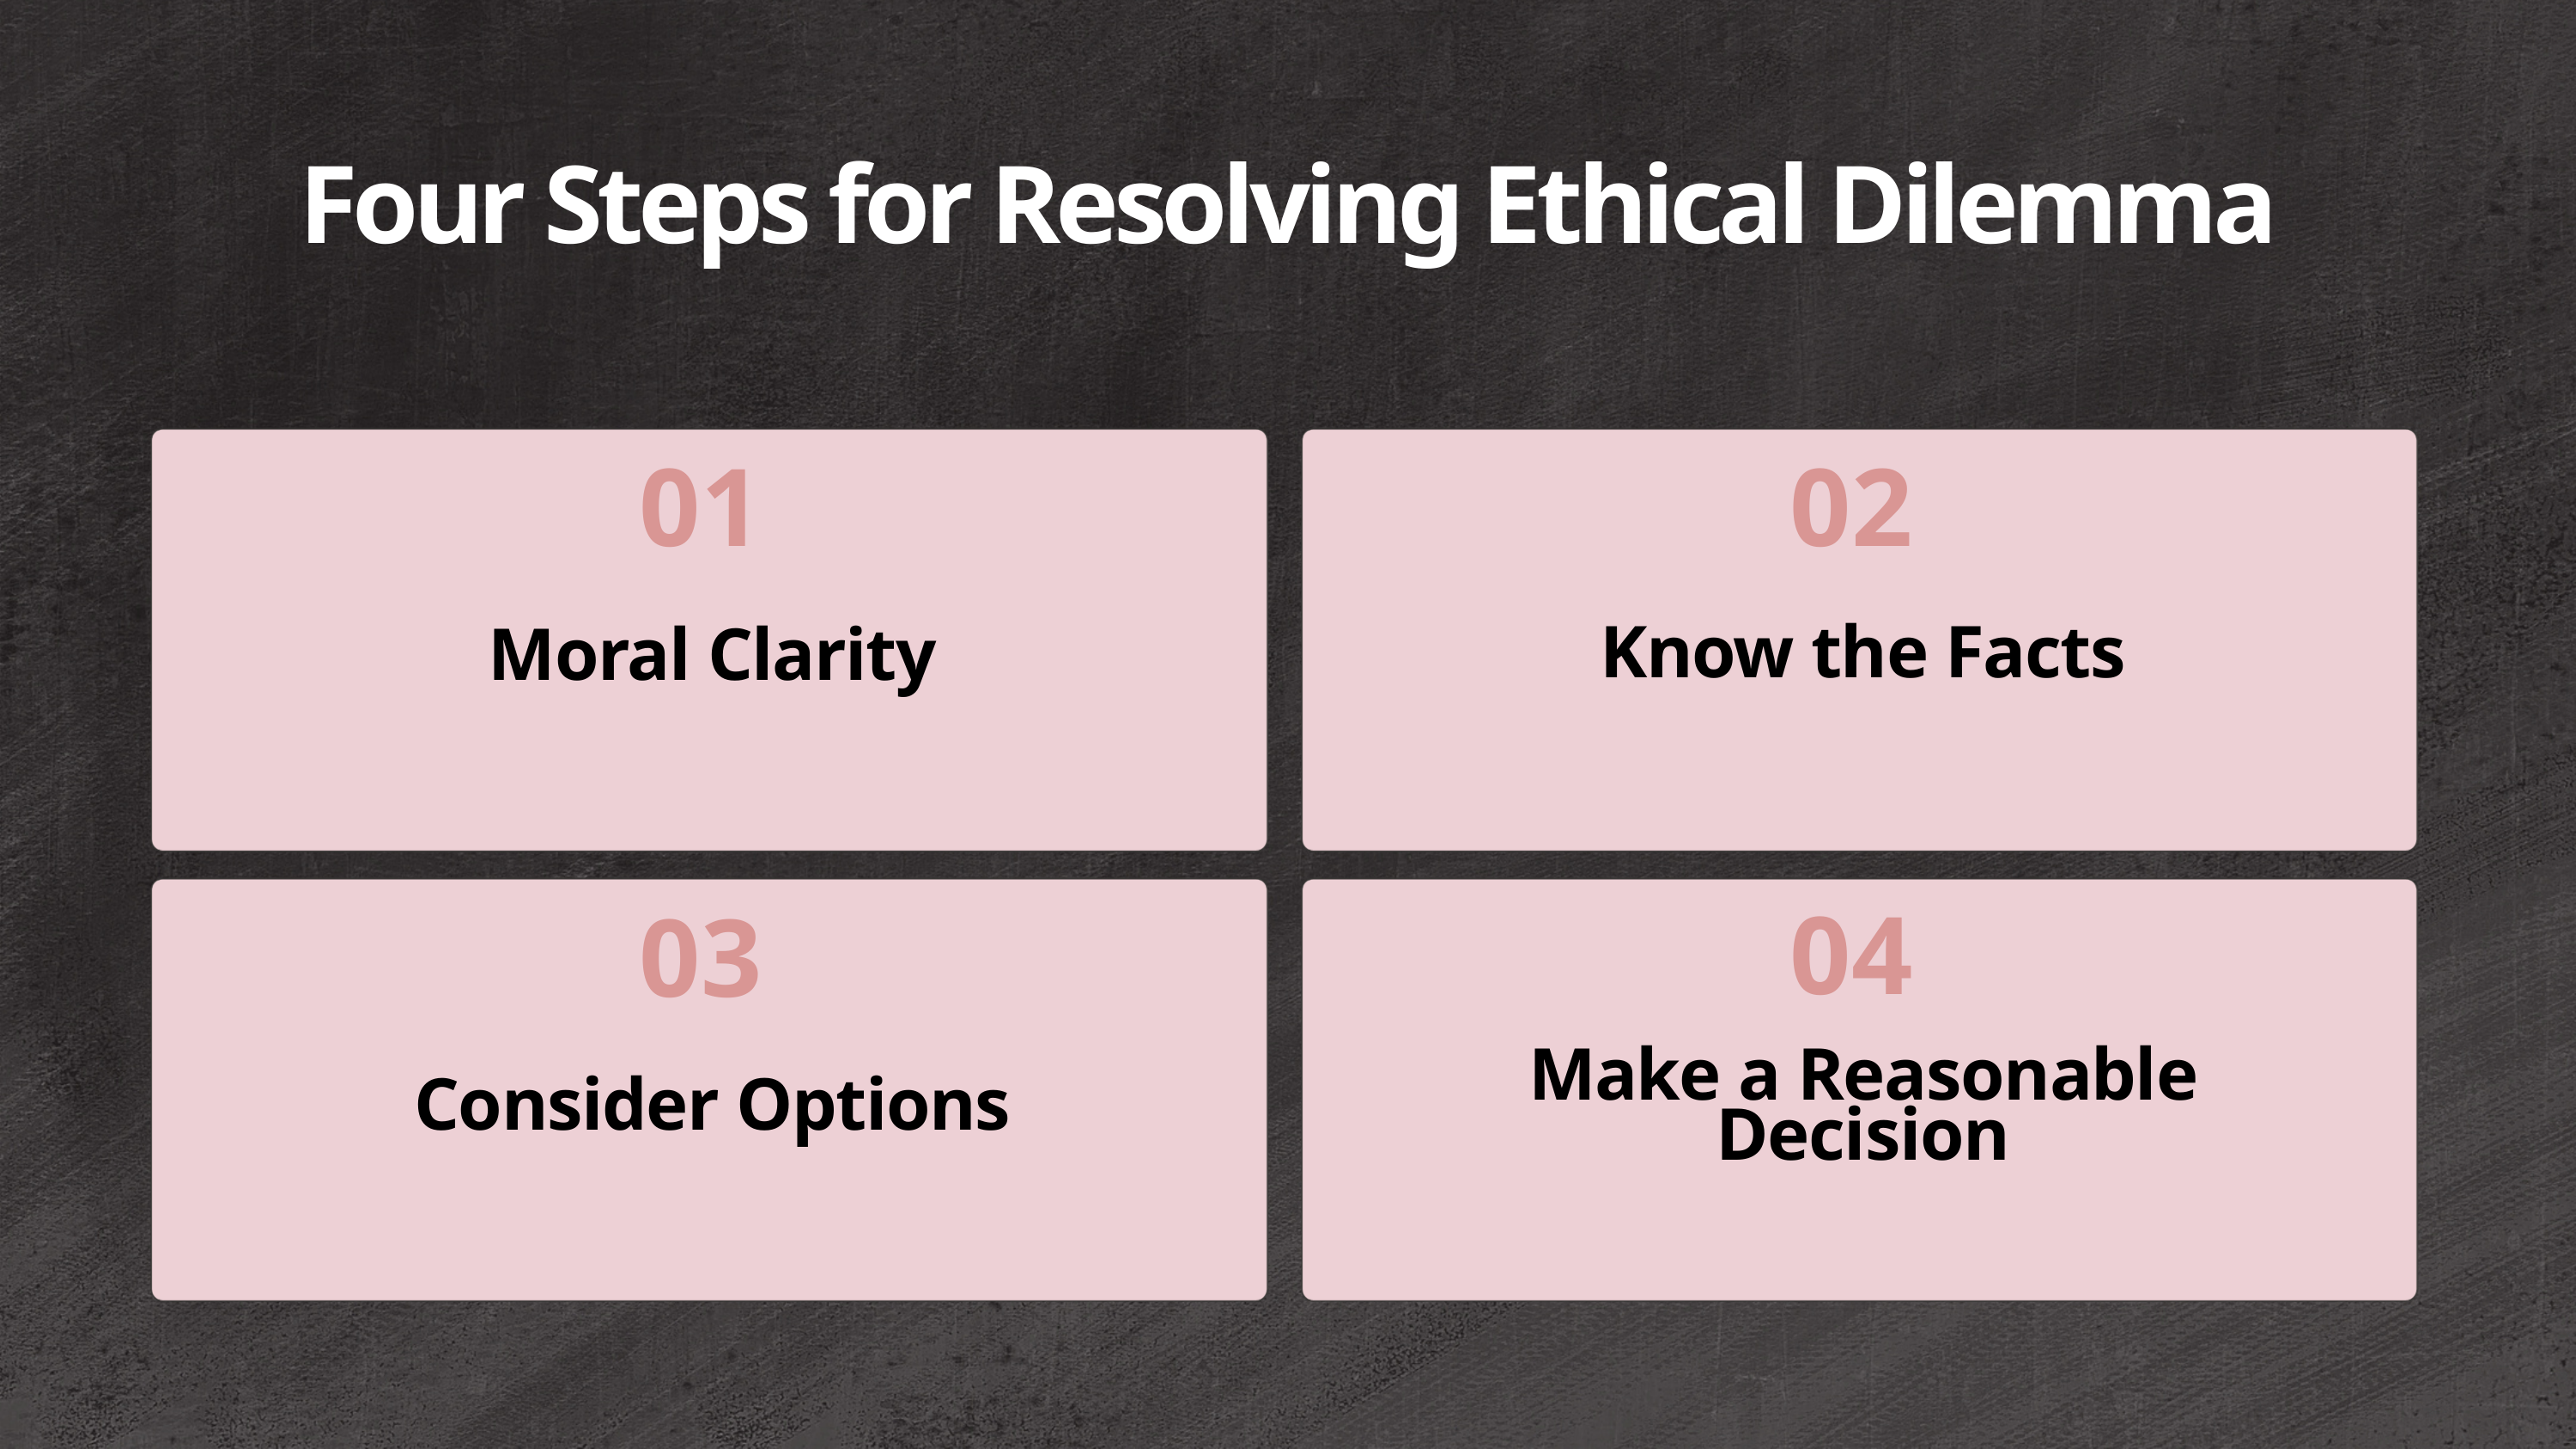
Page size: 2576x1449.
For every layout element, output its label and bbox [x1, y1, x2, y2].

text_box [0, 0, 2576, 1449]
